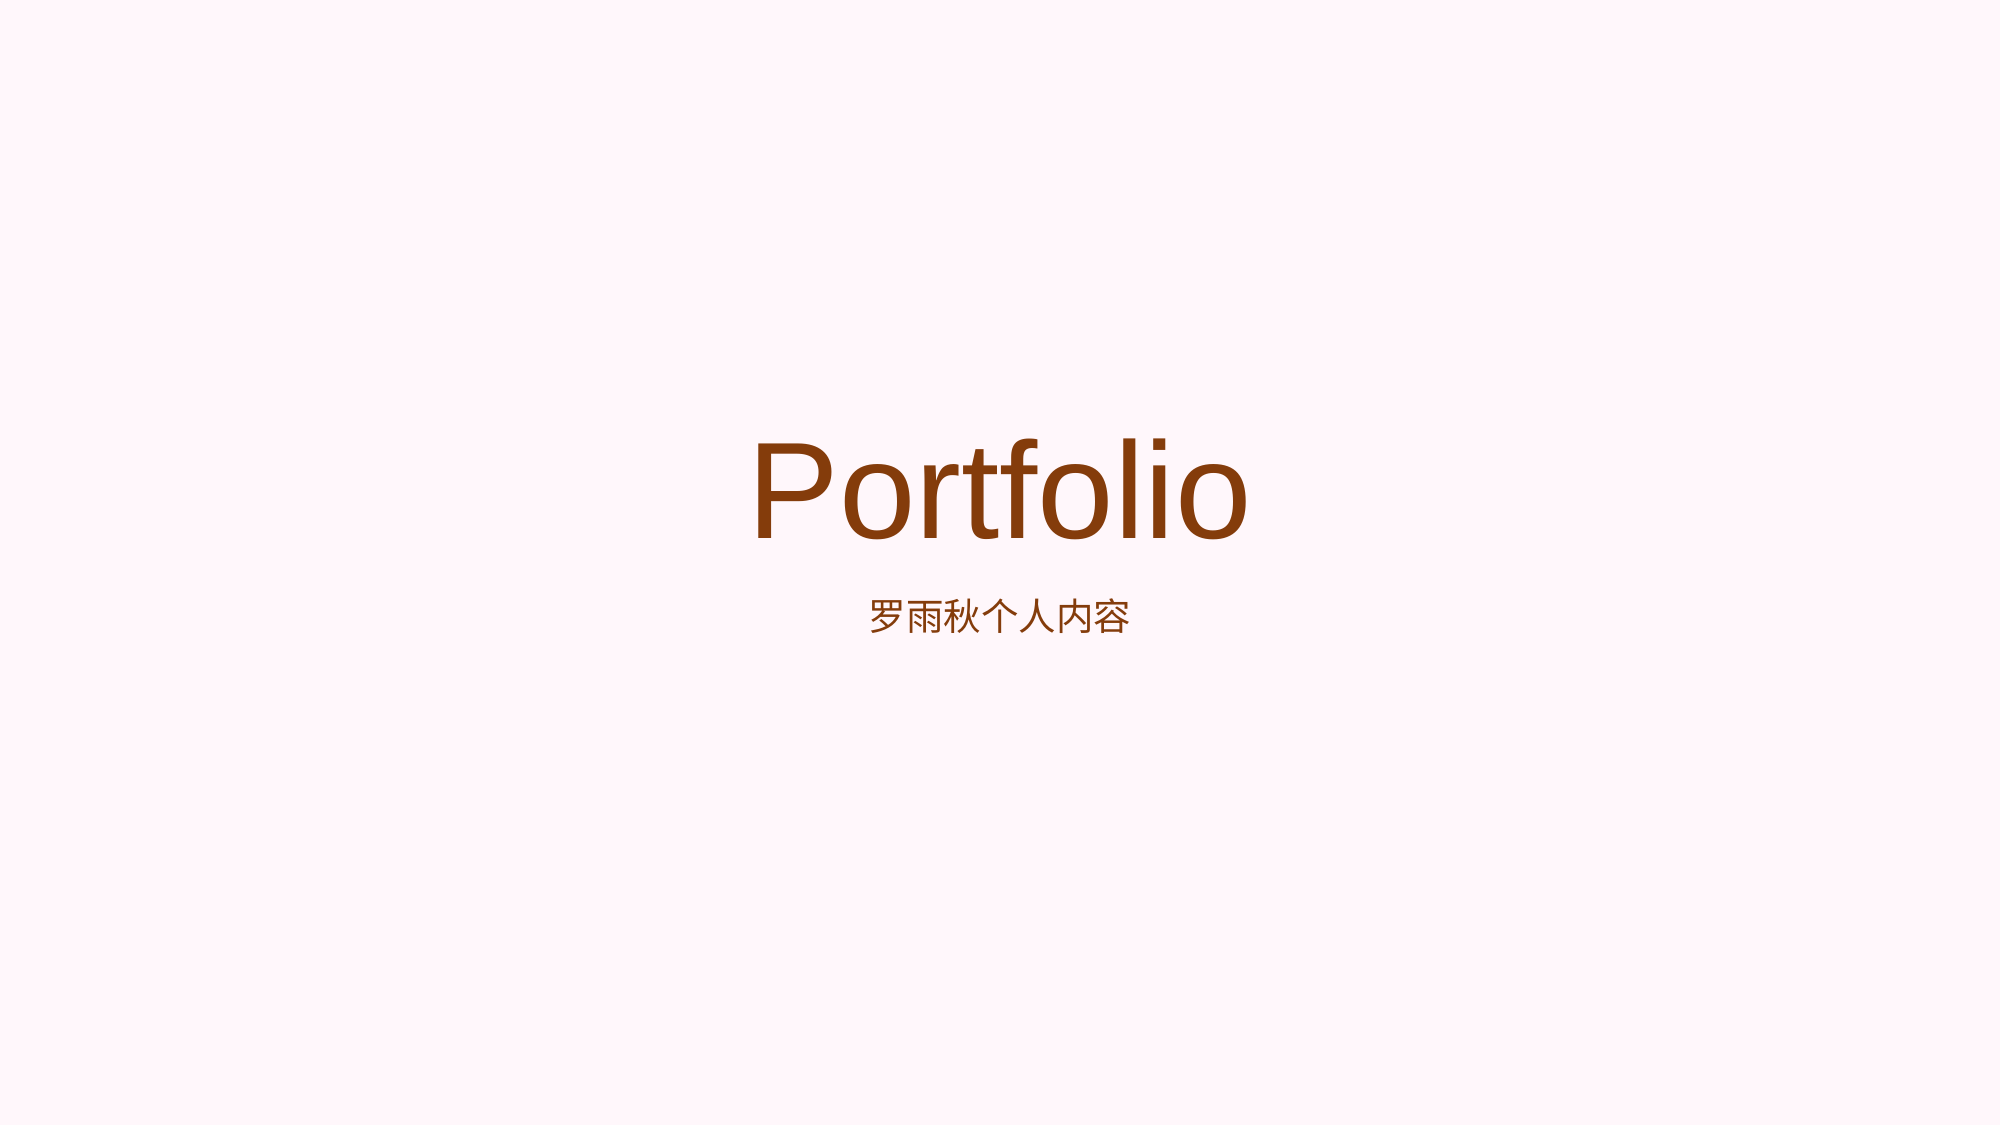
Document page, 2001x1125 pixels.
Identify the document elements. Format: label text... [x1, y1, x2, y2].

subtitle 罗雨秋个人内容 [249, 590, 1750, 863]
title Portfolio [249, 184, 1750, 576]
